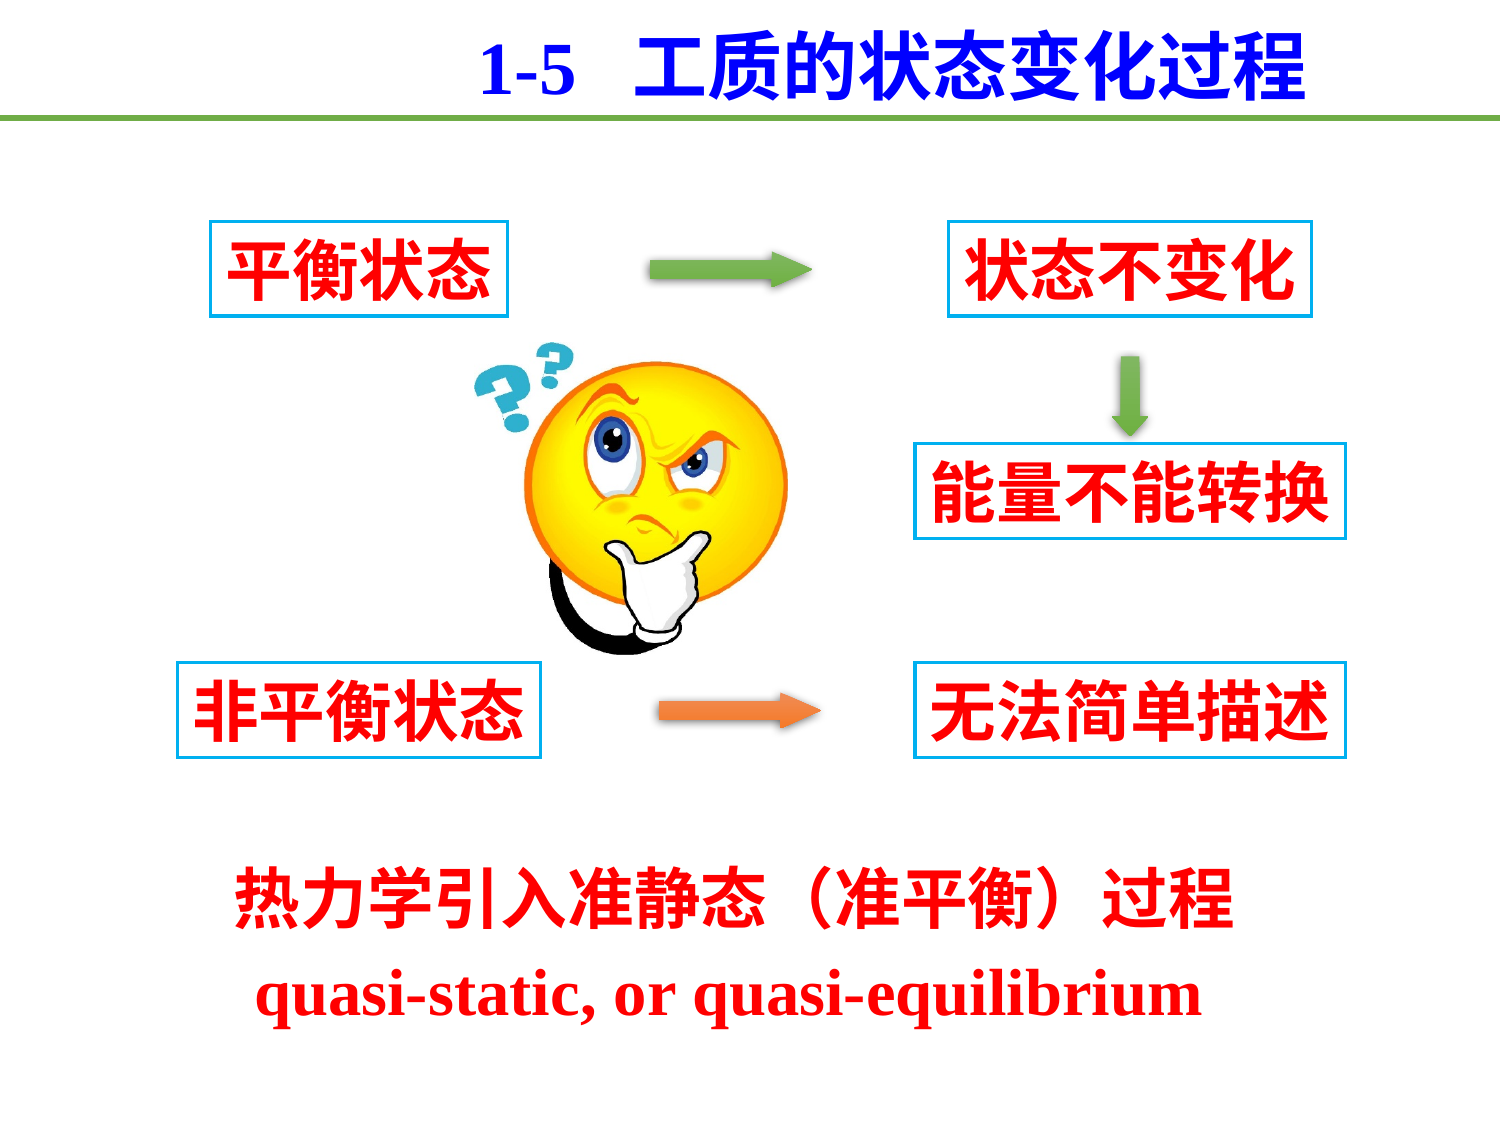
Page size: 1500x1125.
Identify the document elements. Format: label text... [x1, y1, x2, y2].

text_box 热力学引入准静态（准平衡）过程 [219, 849, 1251, 945]
text_box [1111, 356, 1149, 437]
text_box 非平衡状态 [177, 662, 541, 758]
text_box 1-5 工质的状态变化过程 [462, 12, 1475, 118]
text_box [658, 692, 822, 729]
text_box 平衡状态 [210, 221, 508, 317]
text_box quasi-static, or quasi-equilibrium [239, 941, 1238, 1037]
picture [474, 342, 788, 656]
text_box 状态不变化 [948, 221, 1312, 317]
text_box [649, 251, 813, 288]
text_box 能量不能转换 [915, 443, 1346, 539]
text_box 无法简单描述 [915, 662, 1346, 758]
